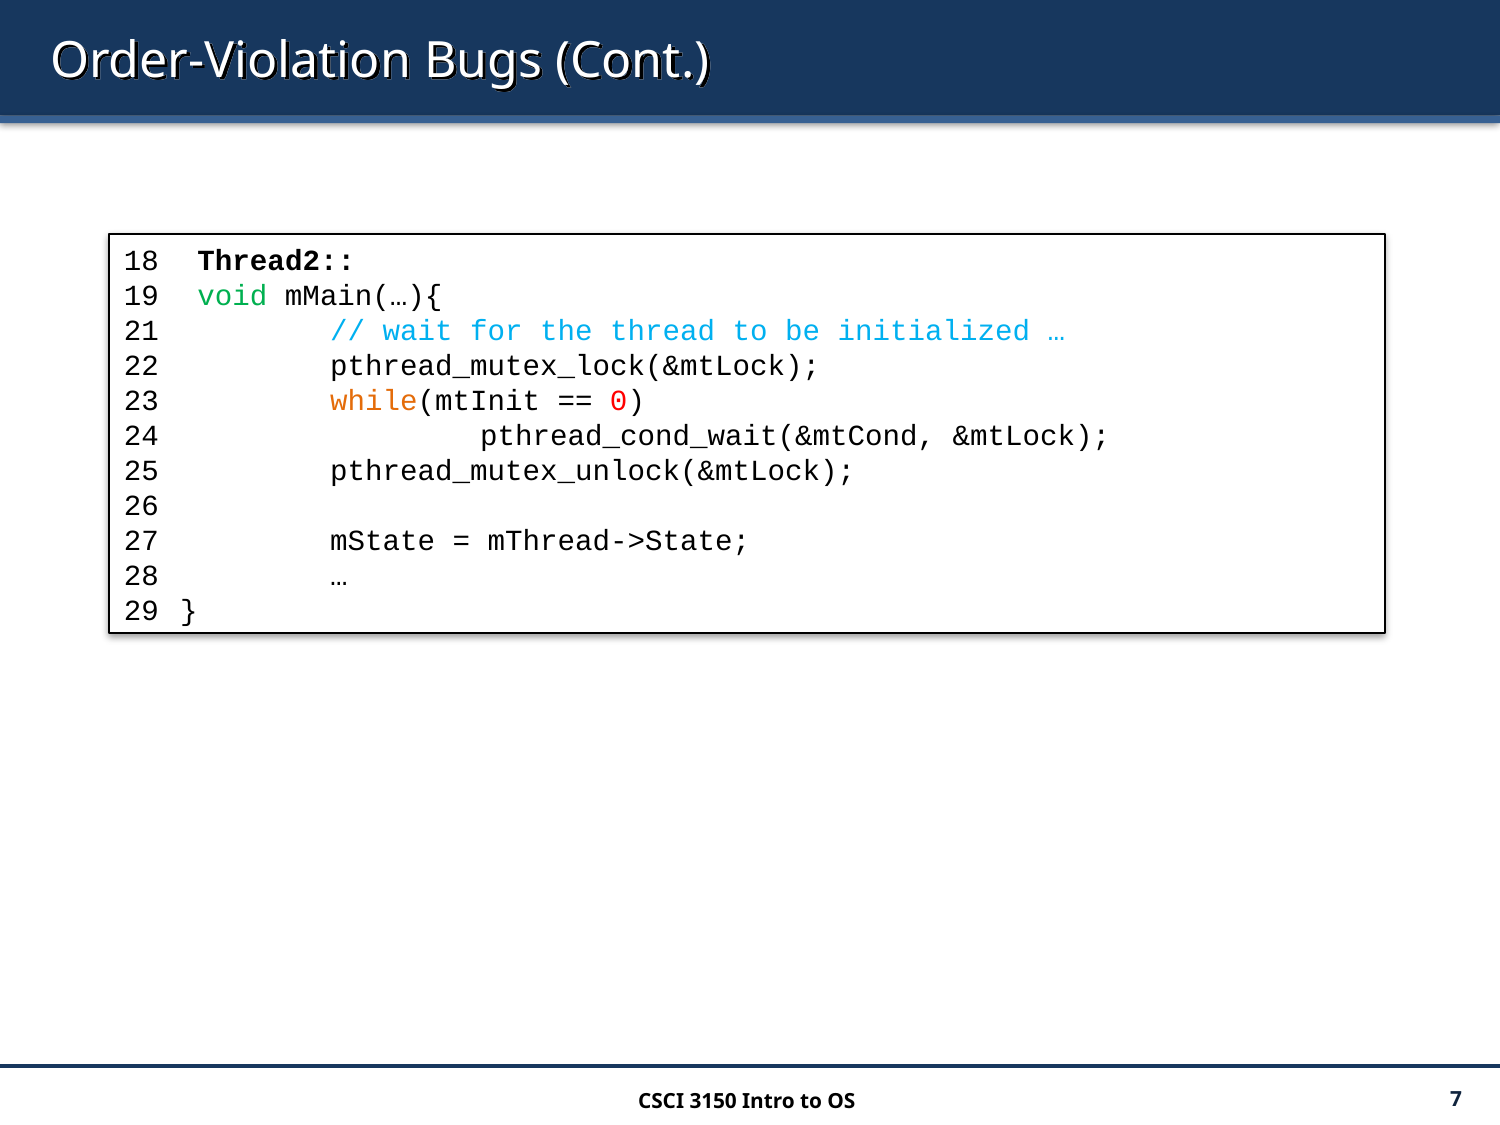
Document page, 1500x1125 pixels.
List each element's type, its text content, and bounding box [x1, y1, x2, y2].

text_box Thread2:: void mMain(…){ // wait for the thread to be initialized … pthread_mutex_lock(&mtLock); while(mtInit == 0) pthread_cond_wait(&mtCond, &mtLock); pthread_mutex_unlock(&mtLock); mState = mThread->State; … } [106, 231, 1388, 636]
slide_number 7 [1306, 1081, 1483, 1118]
footer CSCI 3150 Intro to OS [497, 1079, 997, 1117]
title Order-Violation Bugs (Cont.) [34, 8, 1477, 106]
